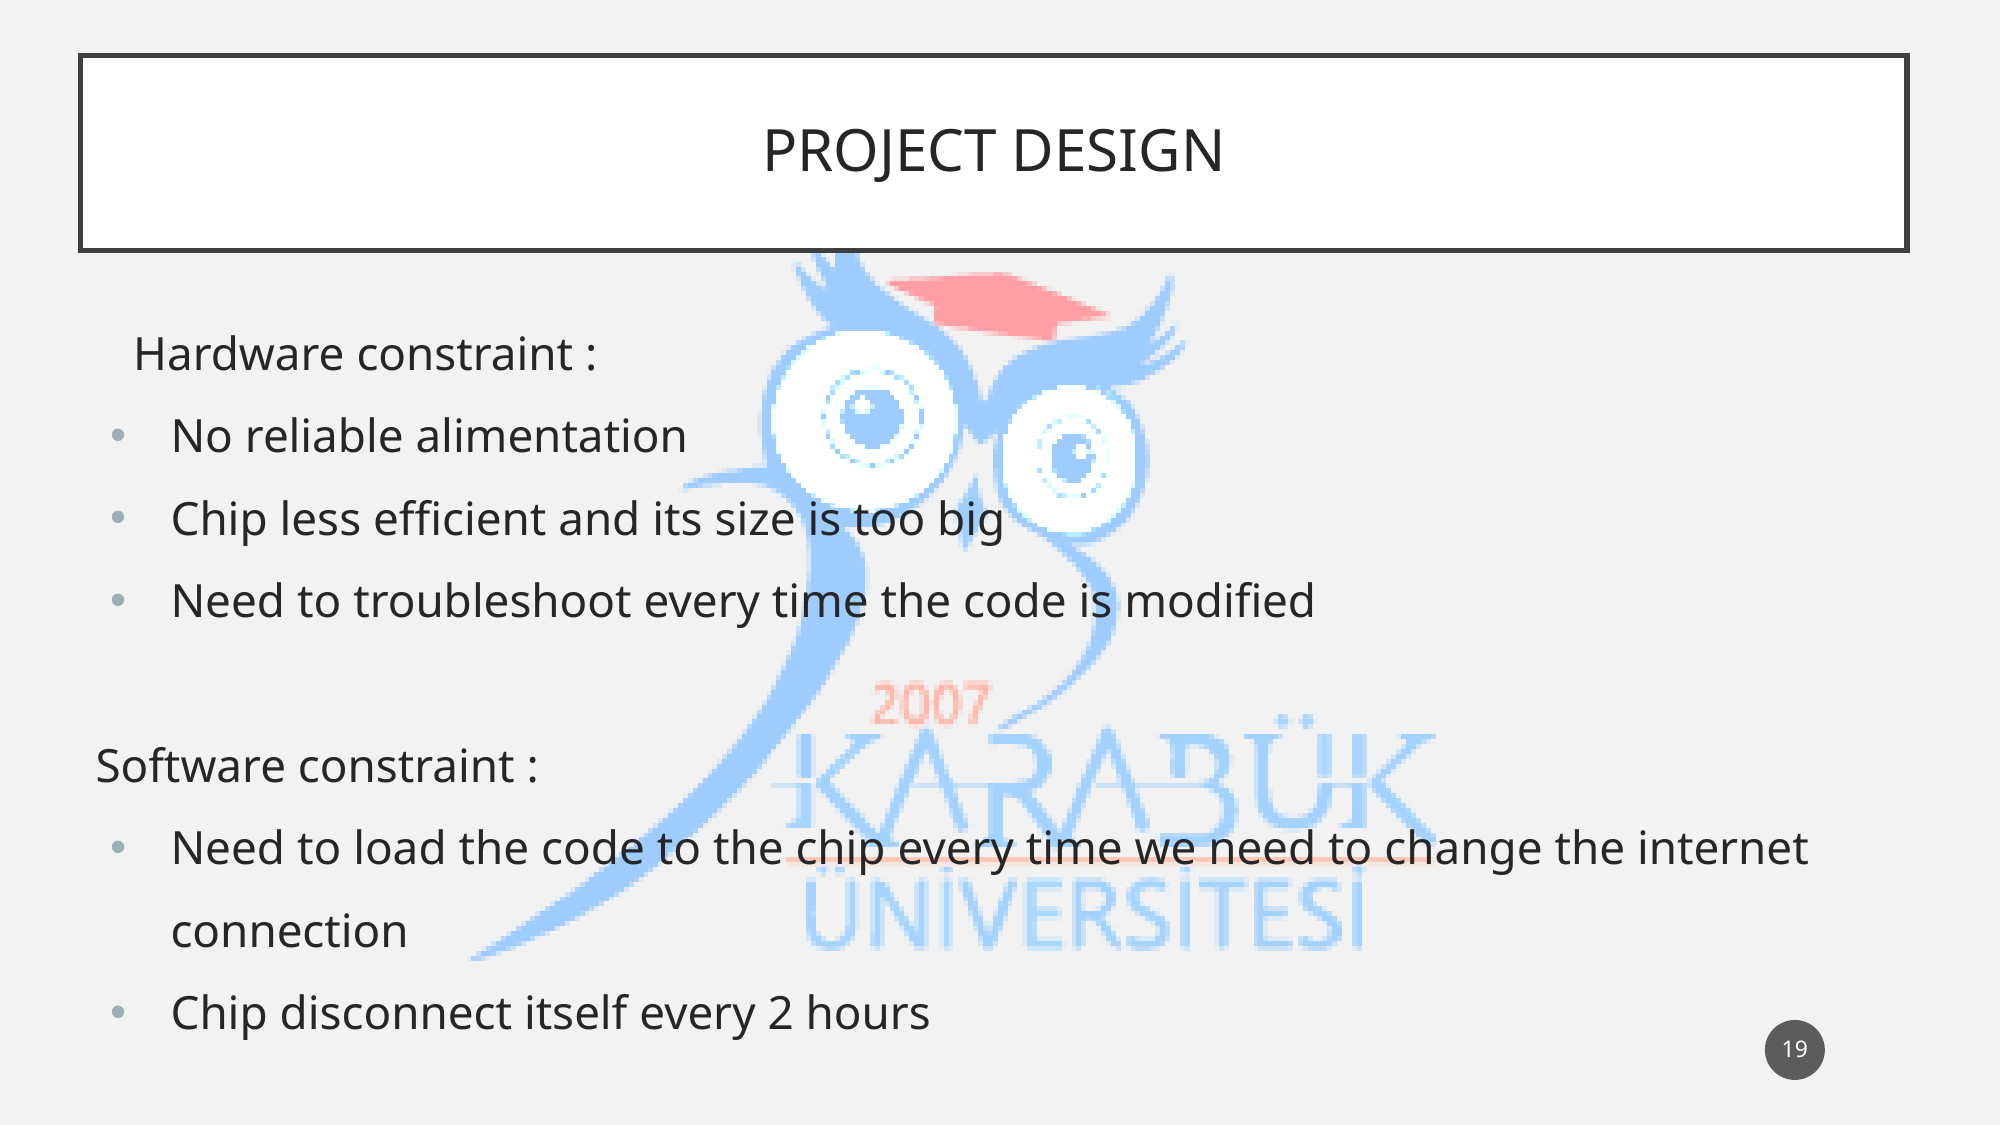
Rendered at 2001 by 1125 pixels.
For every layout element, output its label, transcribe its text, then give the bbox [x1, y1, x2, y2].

list Hardware constraint : No reliable alimentation Chip less efficient and its size is too big Need to troubleshoot every time the code is modified Software constraint : Need to load the code to the chip every time we need to change the internet connection Chip disconnect itself every 2 hours [80, 289, 1908, 1037]
title PROJECT DESIGN [78, 53, 1910, 253]
slide_number ‹#› [1764, 1019, 1825, 1080]
picture [467, 213, 1437, 961]
